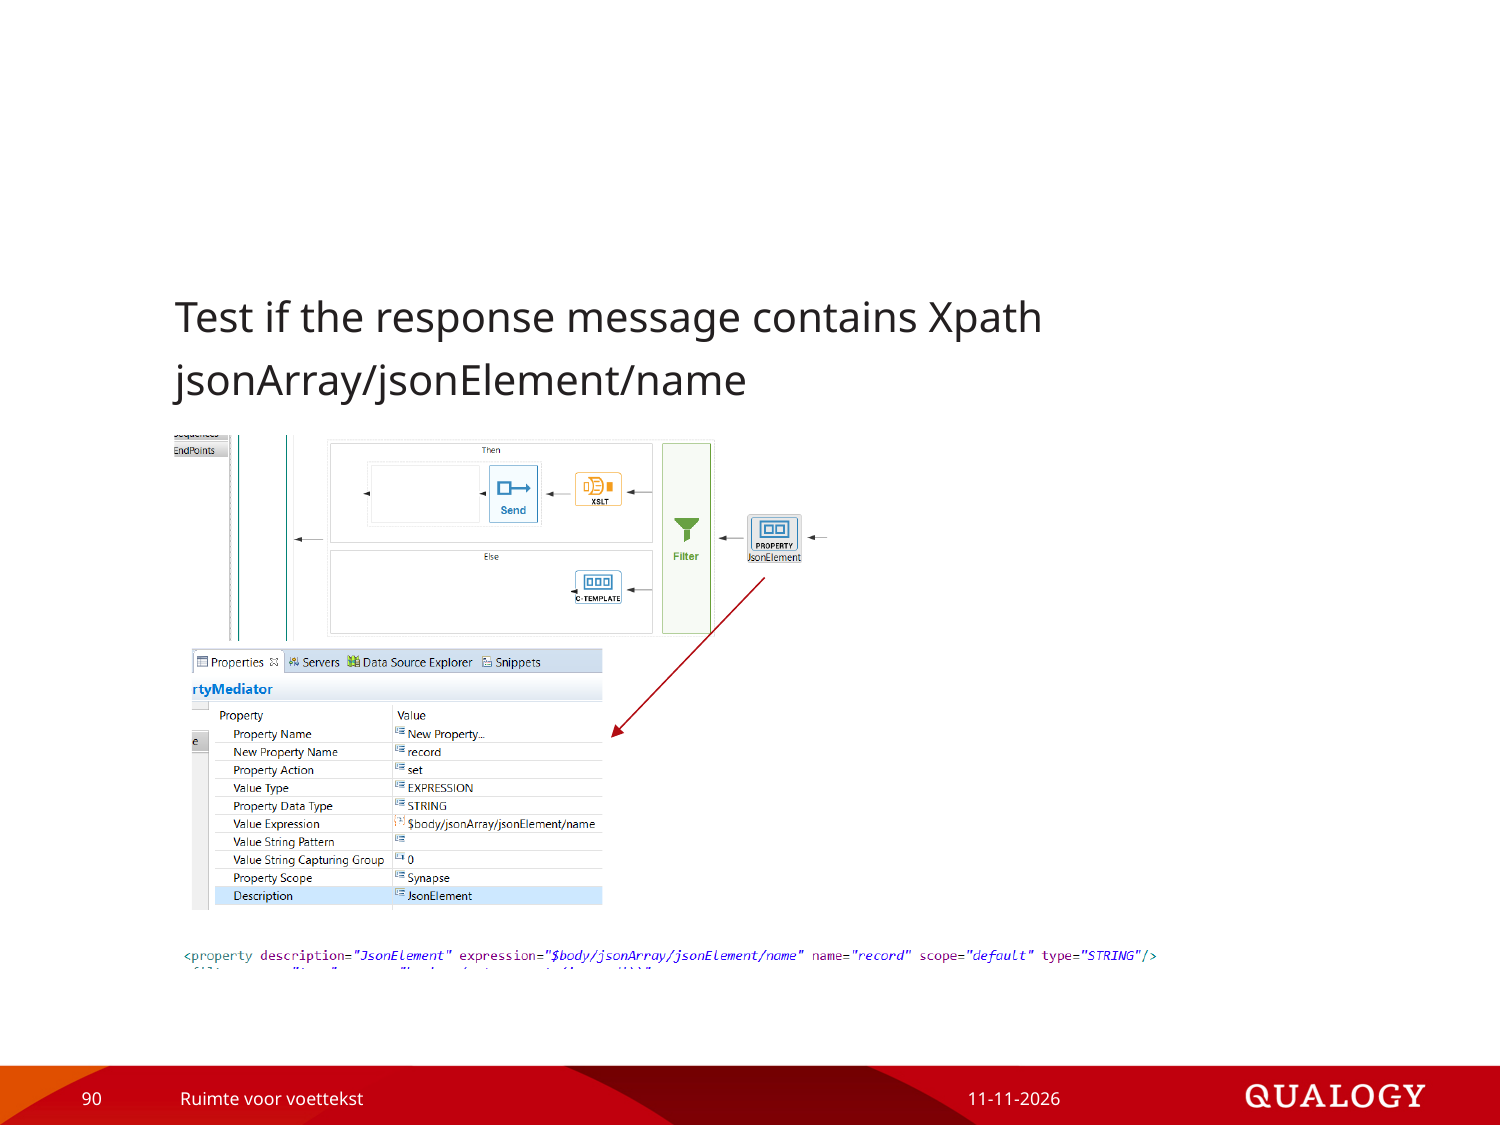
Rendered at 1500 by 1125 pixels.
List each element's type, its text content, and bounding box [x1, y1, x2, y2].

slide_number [961, 1082, 1213, 1118]
picture [0, 0, 1500, 1125]
slide_number 90 [75, 1082, 145, 1118]
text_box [174, 435, 1174, 970]
list Test if the response message contains Xpath jsonArray/jsonElement/name [159, 271, 1432, 1014]
footer Ruimte voor voettekst [174, 1082, 938, 1118]
